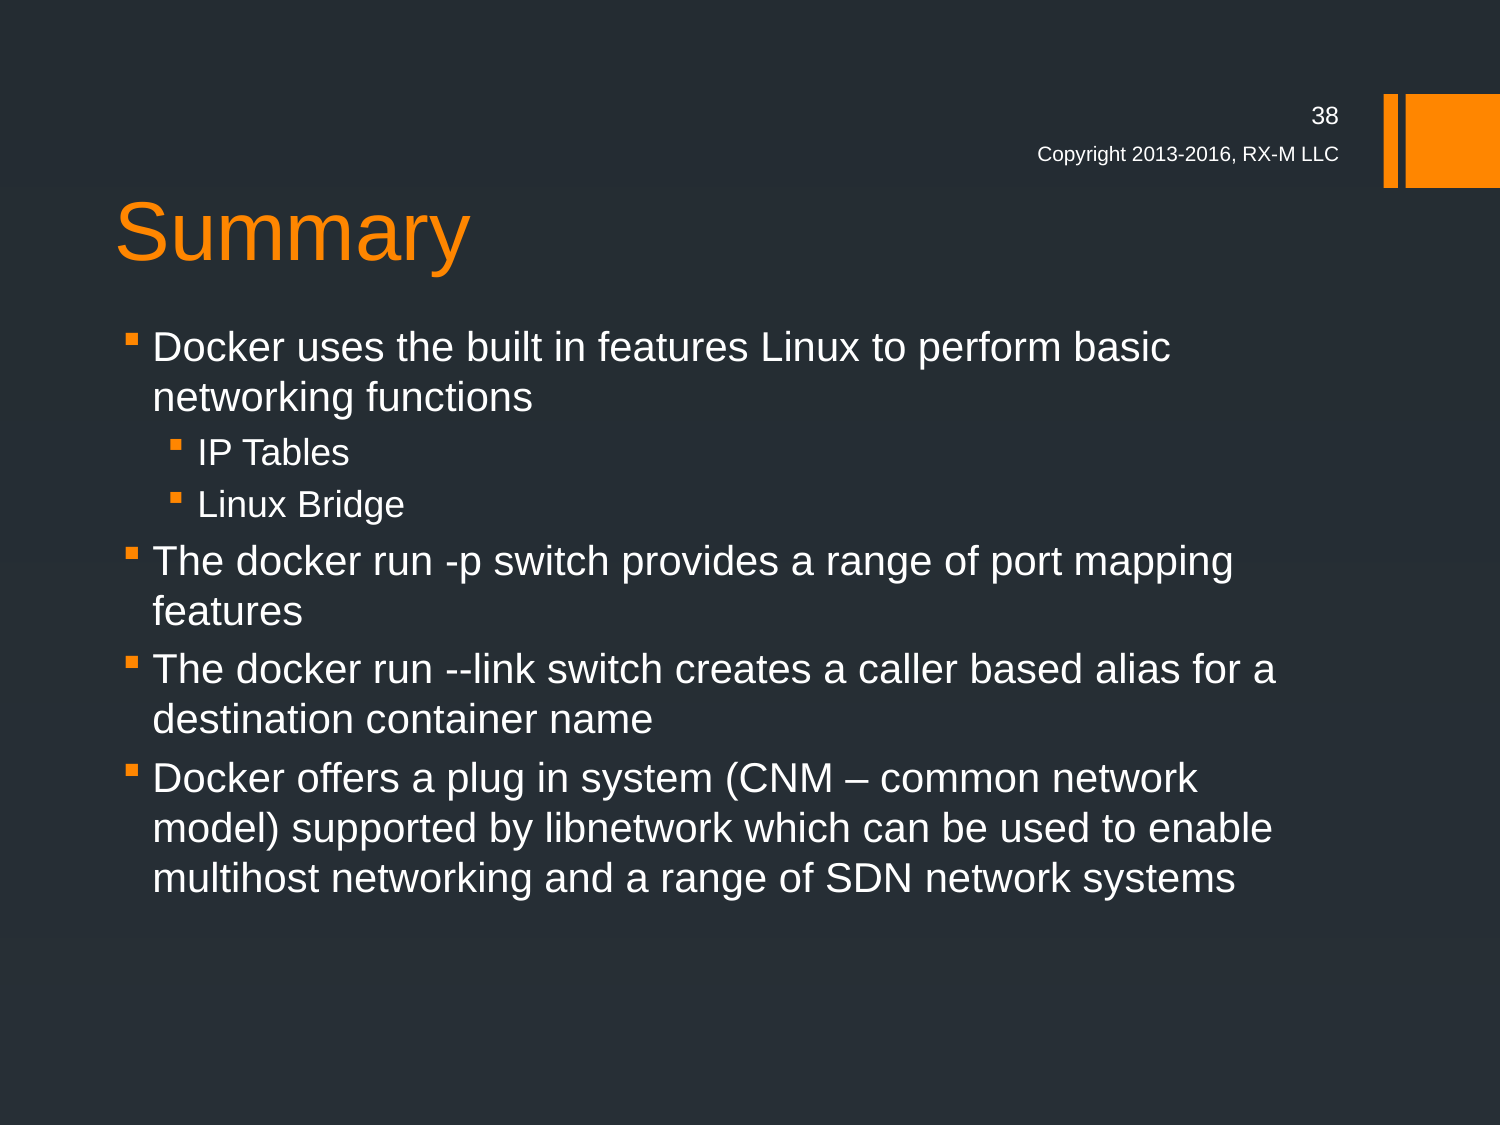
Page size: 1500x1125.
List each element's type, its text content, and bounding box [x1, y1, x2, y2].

slide_number 38 [1199, 90, 1355, 140]
list Docker uses the built in features Linux to perform basic networking functions IP Tables Linux Bridge The docker run -p switch provides a range of port mapping features The docker run --link switch creates a caller based alias for a destination container name Docker offers a plug in system (CNM – common network model) supported by libnetwork which can be used to enable multihost networking and a range of SDN network systems [99, 312, 1350, 1035]
title Summary [99, 95, 1300, 285]
footer Copyright 2013-2016, RX-M LLC [985, 140, 1355, 190]
